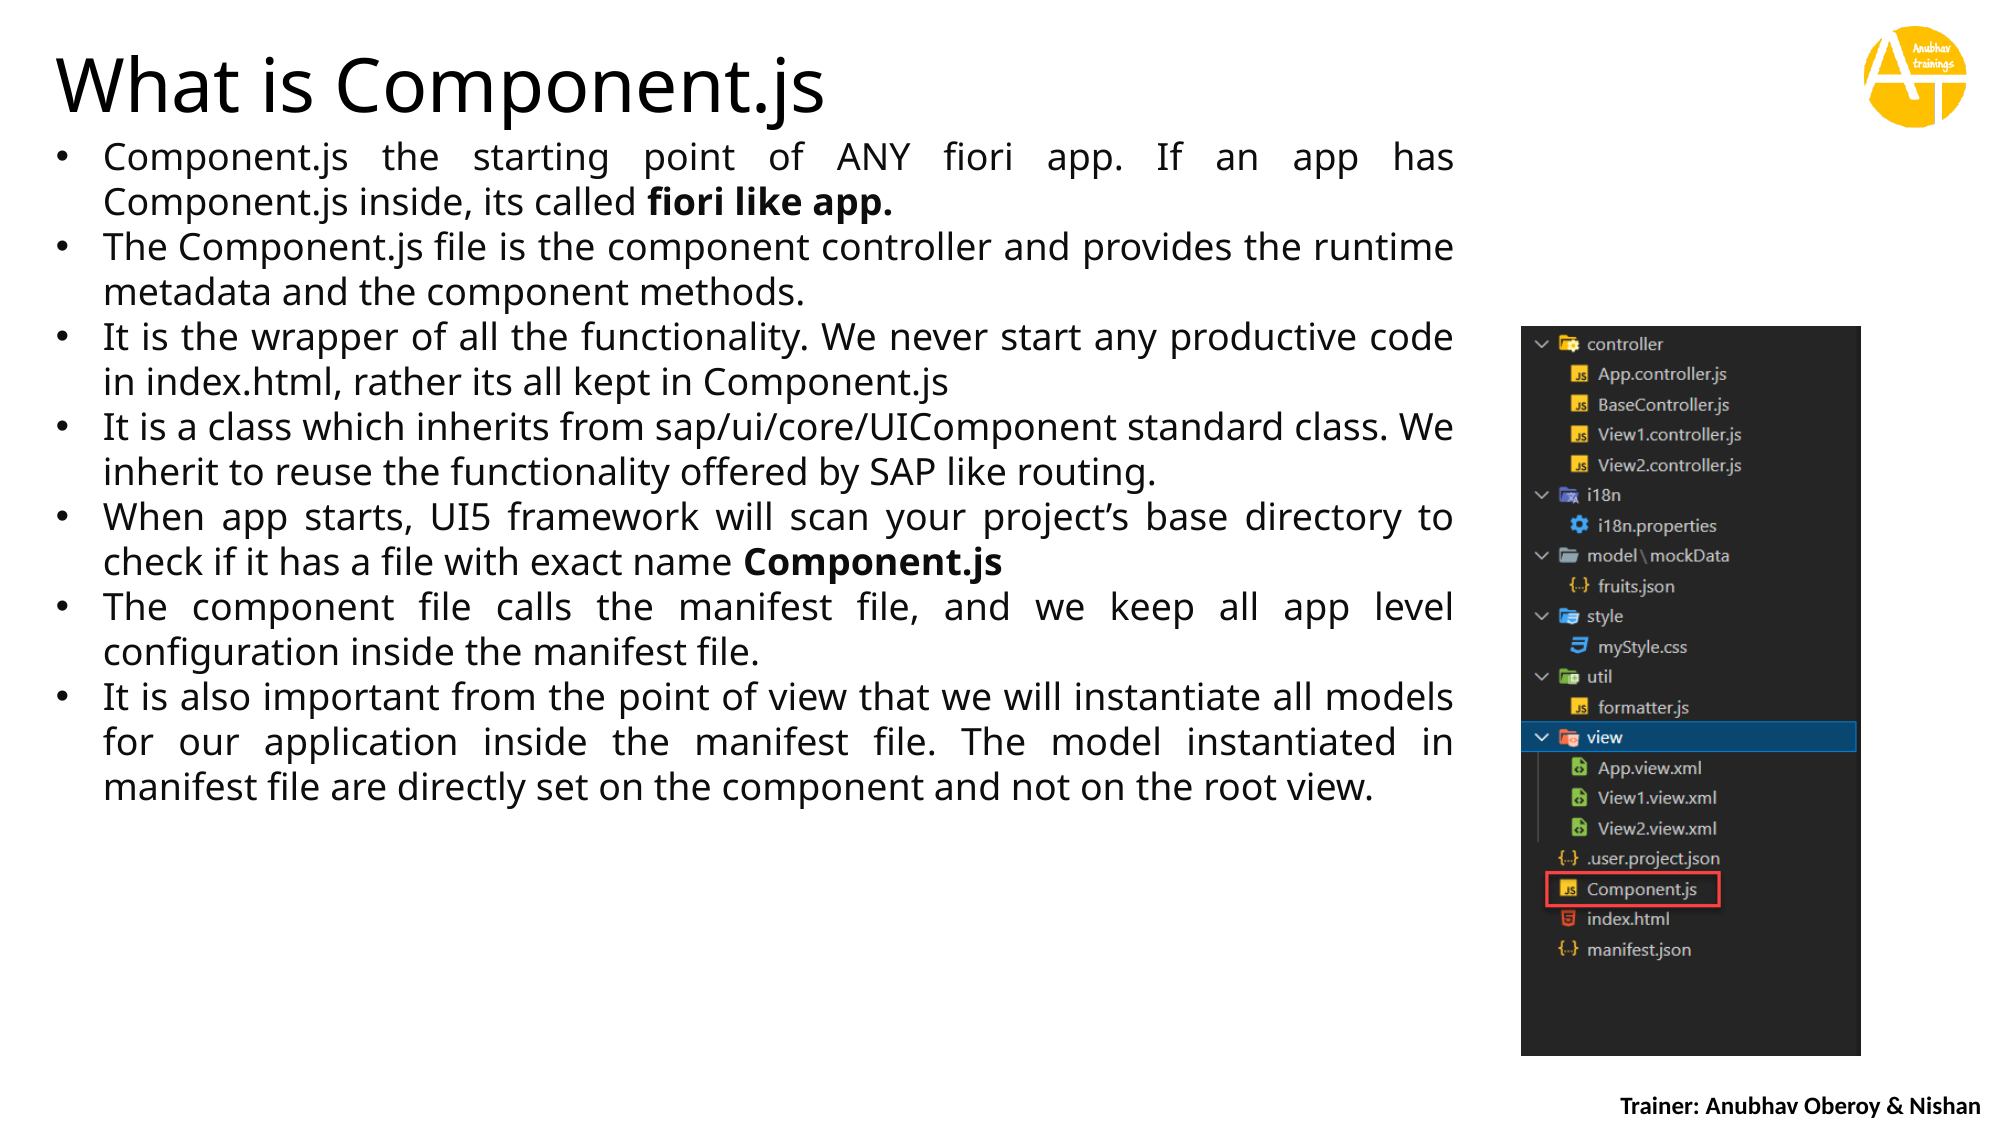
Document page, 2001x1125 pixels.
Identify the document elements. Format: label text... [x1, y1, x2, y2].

subtitle Component.js the starting point of ANY fiori app. If an app has Component.js inside, its called fiori like app. The Component.js file is the component controller and provides the runtime metadata and the component methods. It is the wrapper of all the functionality. We never start any productive code in index.html, rather its all kept in Component.js It is a class which inherits from sap/ui/core/UIComponent standard class. We inherit to reuse the functionality offered by SAP like routing. When app starts, UI5 framework will scan your project’s base directory to check if it has a file with exact name Component.js The component file calls the manifest file, and we keep all app level configuration inside the manifest file. It is also important from the point of view that we will instantiate all models for our application inside the manifest file. The model instantiated in manifest file are directly set on the component and not on the root view. [40, 125, 1471, 967]
picture [1521, 326, 1861, 1056]
title What is Component.js [40, 19, 930, 125]
footer Trainer: Anubhav Oberoy & Nishan [1568, 1081, 1998, 1125]
picture [1853, 19, 1972, 136]
